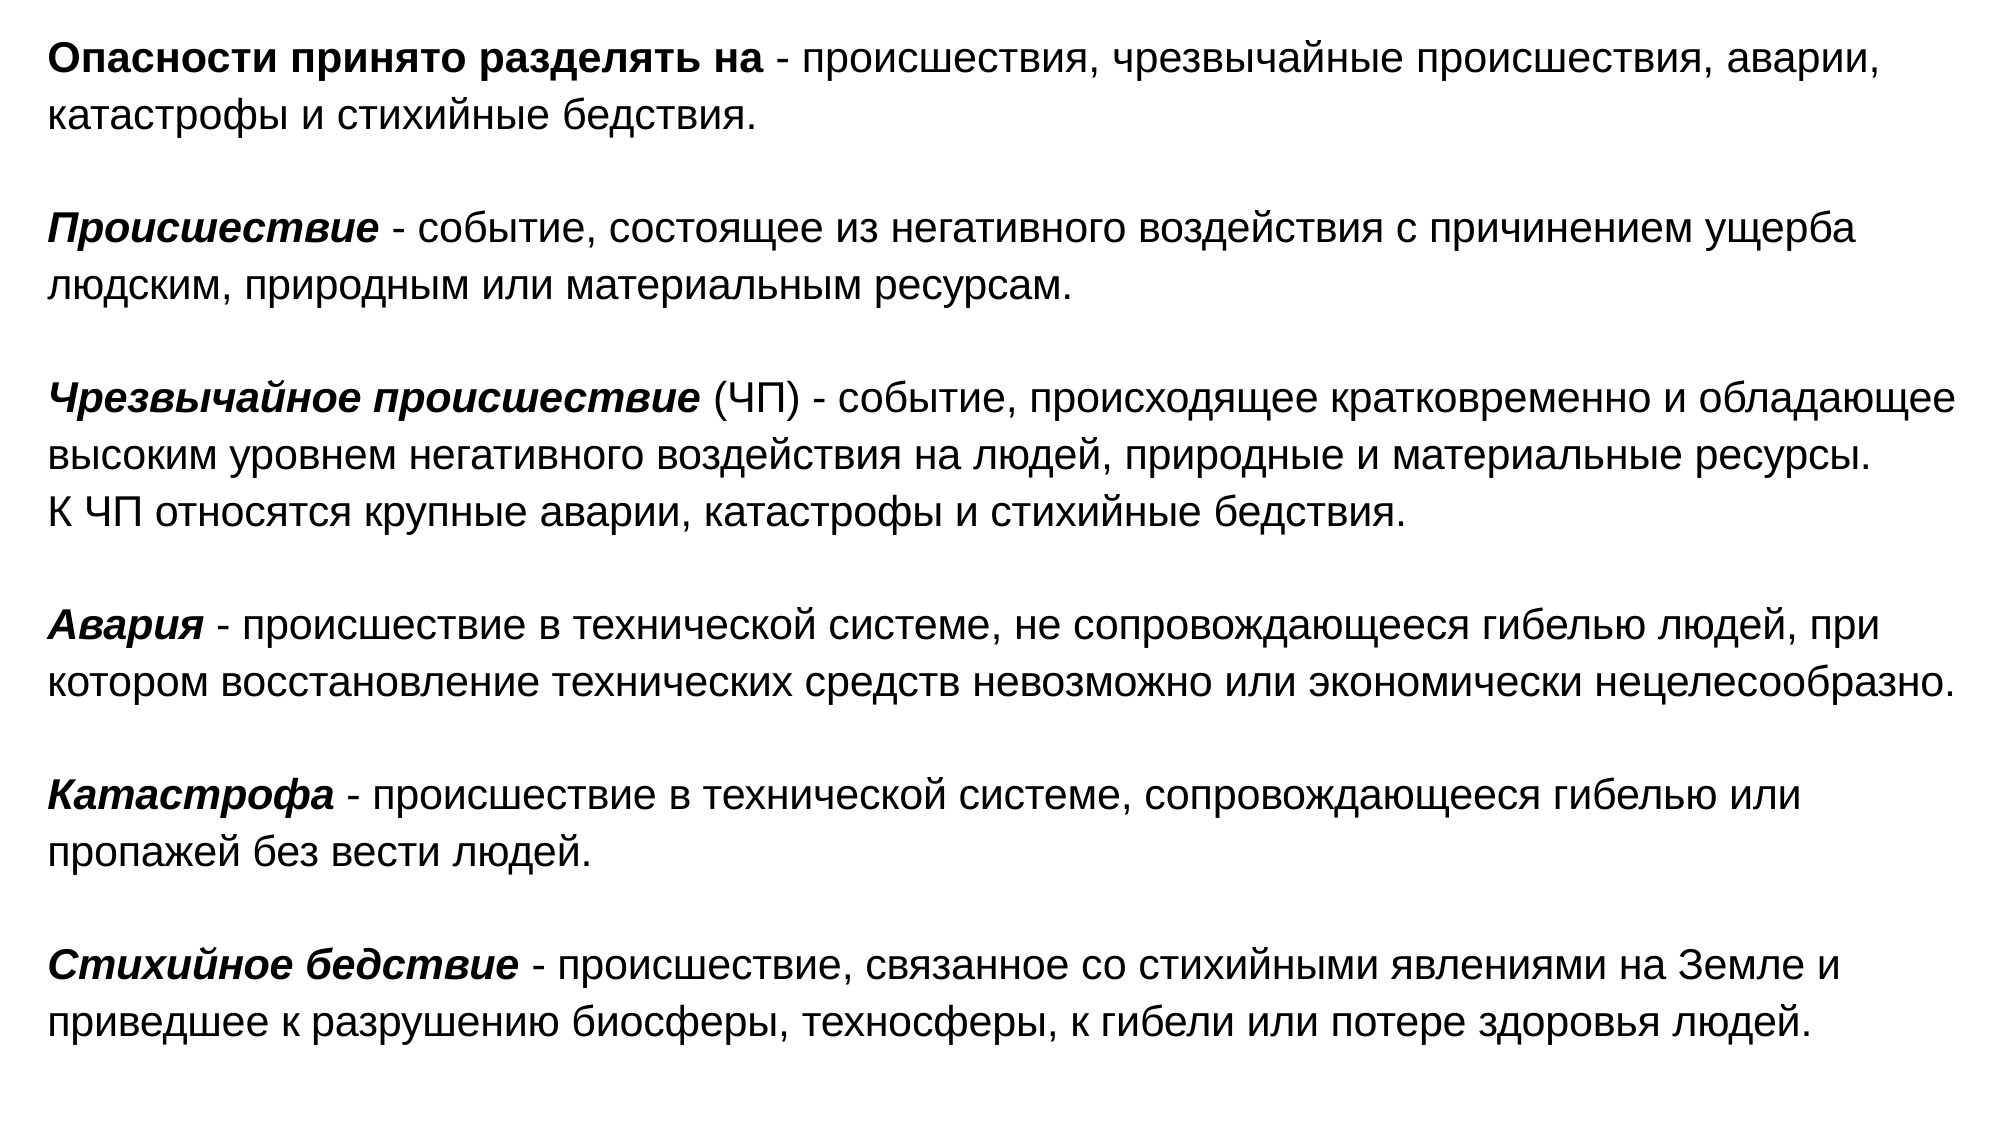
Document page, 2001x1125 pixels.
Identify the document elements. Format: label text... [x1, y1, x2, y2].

subtitle Опасности принято разделять на - происшествия, чрезвычайные происшествия, аварии, катастрофы и стихийные бедствия. Происшествие - событие, состоящее из негативного воздействия с причинением ущерба людским, природным или материальным ресурсам. Чрезвычайное происшествие (ЧП) - событие, происходящее кратковременно и обладающее высоким уровнем негативного воздействия на людей, природные и материальные ресурсы. К ЧП относятся крупные аварии, катастрофы и стихийные бедствия. Авария - происшествие в технической системе, не сопровождающееся гибелью людей, при котором восстановление технических средств невозможно или экономически нецелесообразно. Катастрофа - происшествие в технической системе, сопровождающееся гибелью или пропажей без вести людей. Стихийное бедствие - происшествие, связанное со стихийными явлениями на Земле и приведшее к разрушению биосферы, техносферы, к гибели или потере здоровья людей. [32, 17, 1972, 1105]
